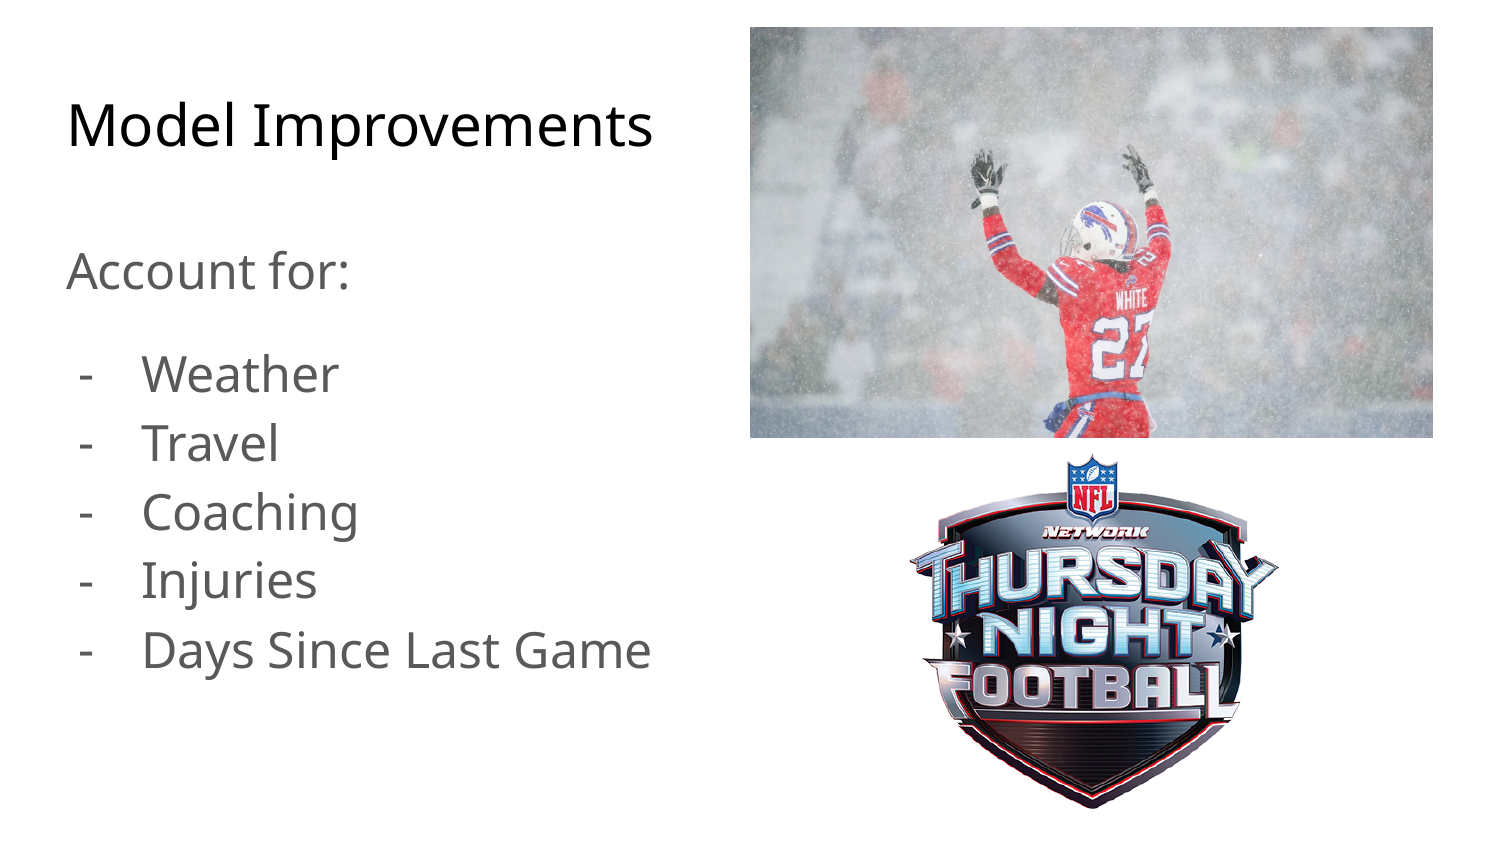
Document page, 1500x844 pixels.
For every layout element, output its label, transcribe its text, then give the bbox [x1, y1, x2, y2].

list Account for: Weather Travel Coaching Injuries Days Since Last Game [51, 215, 716, 628]
picture [755, 452, 1433, 810]
title Model Improvements [51, 72, 734, 167]
picture [749, 27, 1433, 438]
